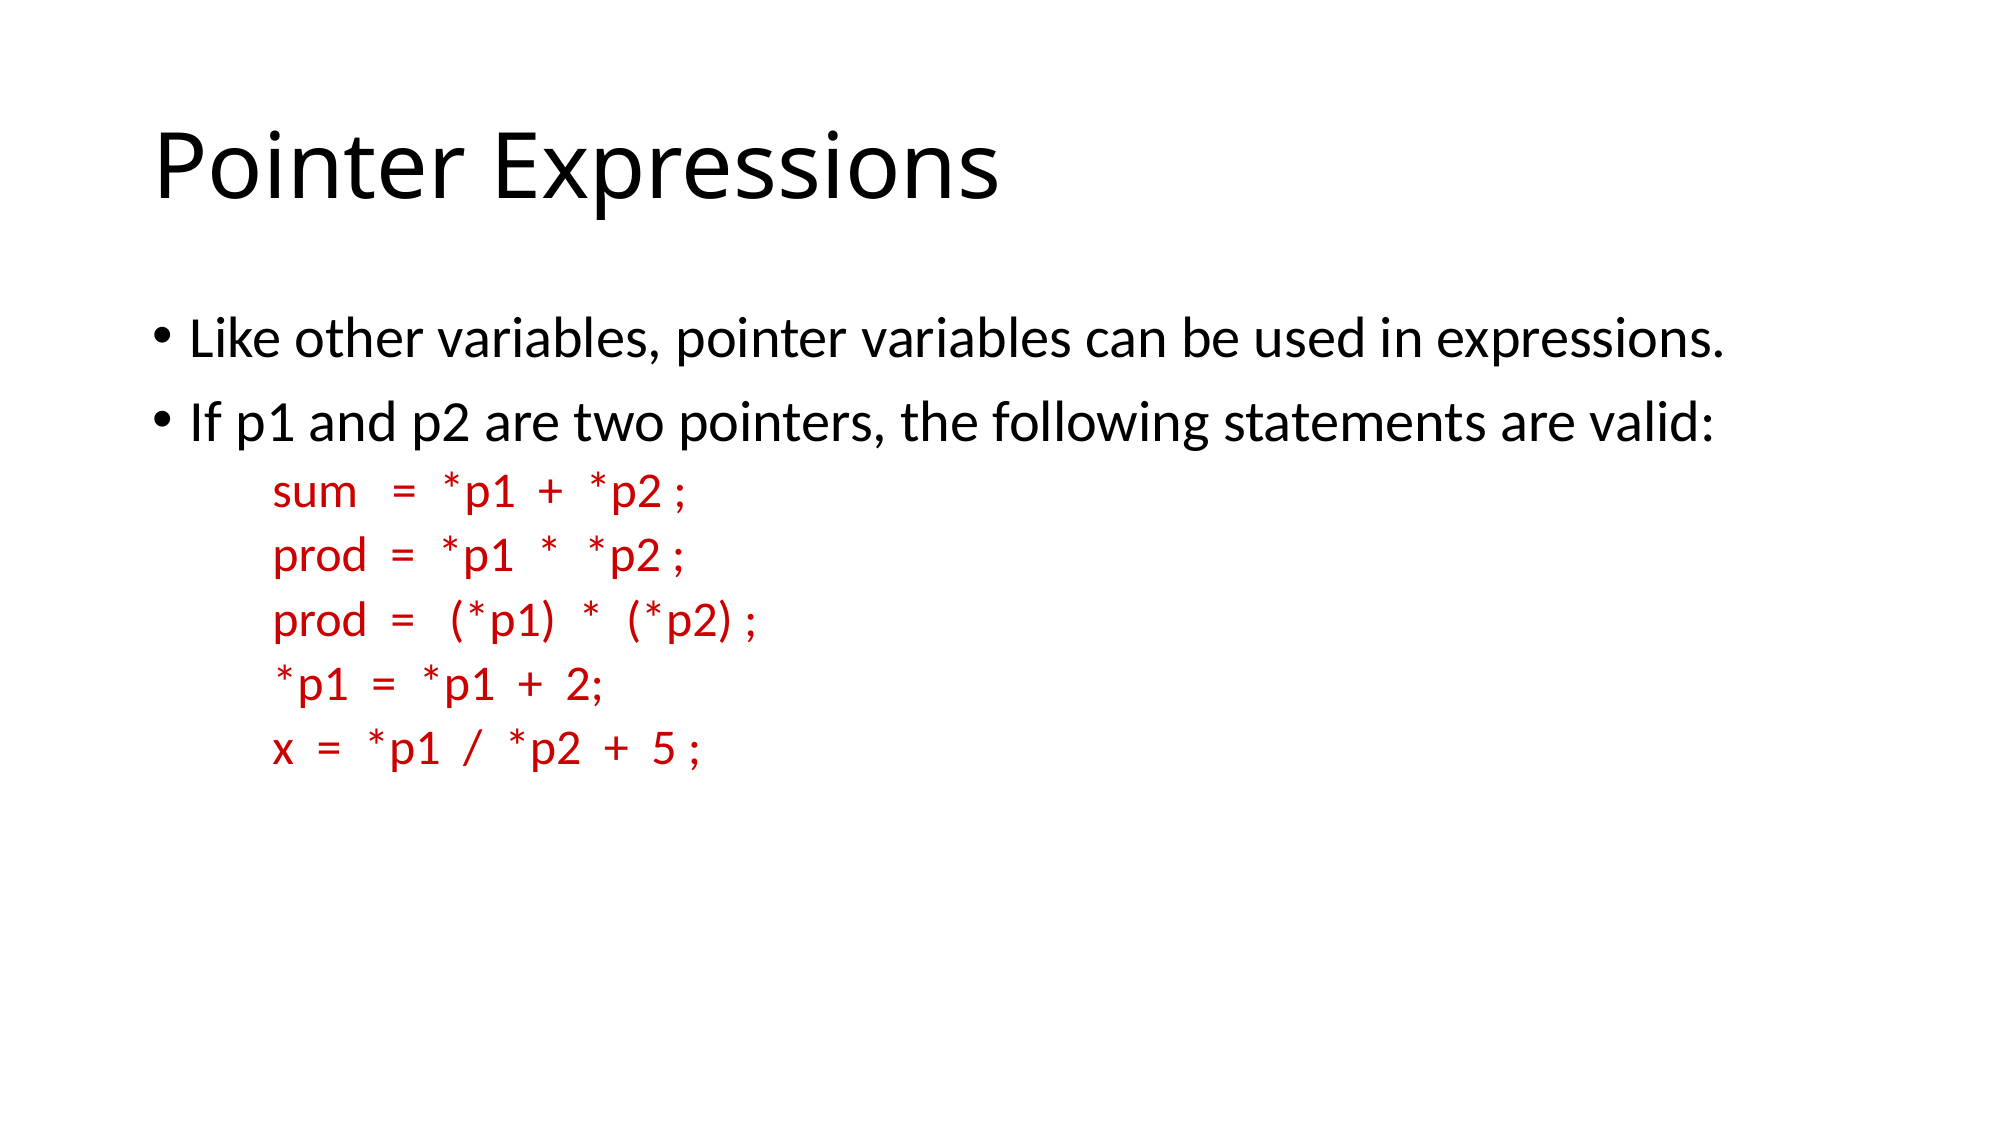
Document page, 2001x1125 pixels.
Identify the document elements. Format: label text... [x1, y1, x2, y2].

list Like other variables, pointer variables can be used in expressions. If p1 and p2 are two pointers, the following statements are valid: sum = *p1 + *p2 ; prod = *p1 * *p2 ; prod = (*p1) * (*p2) ; *p1 = *p1 + 2; x = *p1 / *p2 + 5 ; [137, 299, 1863, 1014]
title Pointer Expressions [137, 59, 1863, 278]
